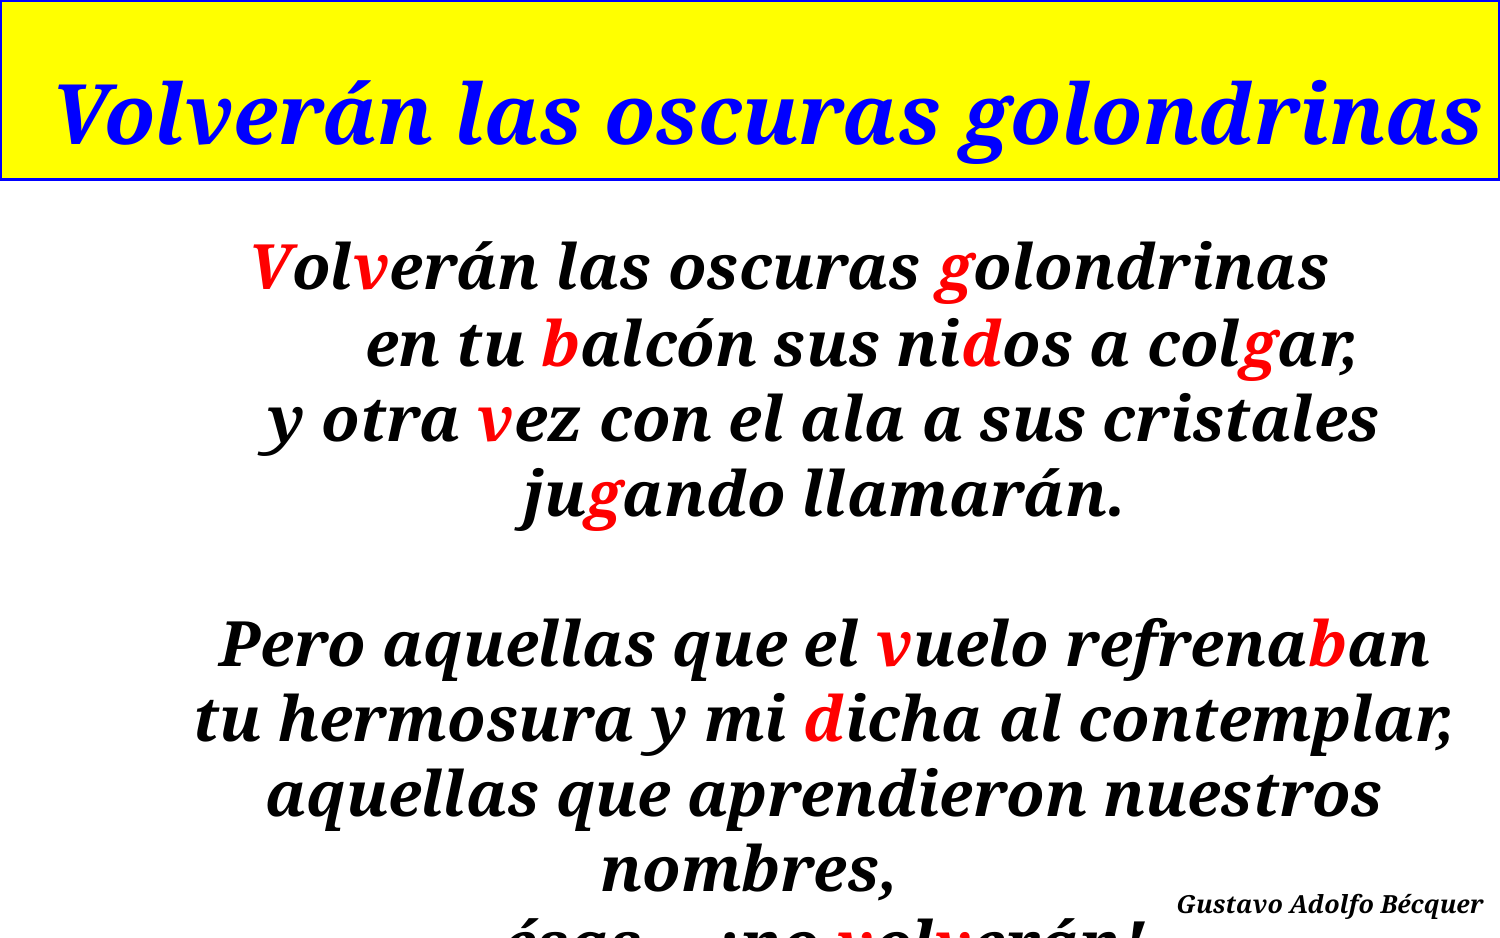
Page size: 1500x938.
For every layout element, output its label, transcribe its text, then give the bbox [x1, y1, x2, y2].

text_box Volverán las oscuras golondrinas en tu balcón sus nidos a colgar, y otra vez con el ala a sus cristales jugando llamarán. Pero aquellas que el vuelo refrenaban tu hermosura y mi dicha al contemplar, aquellas que aprendieron nuestros nombres, ésas... ¡no volverán! [0, 206, 1500, 938]
text_box Volverán las oscuras golondrinas [0, 0, 1500, 180]
text_box Gustavo Adolfo Bécquer [1161, 881, 1499, 926]
